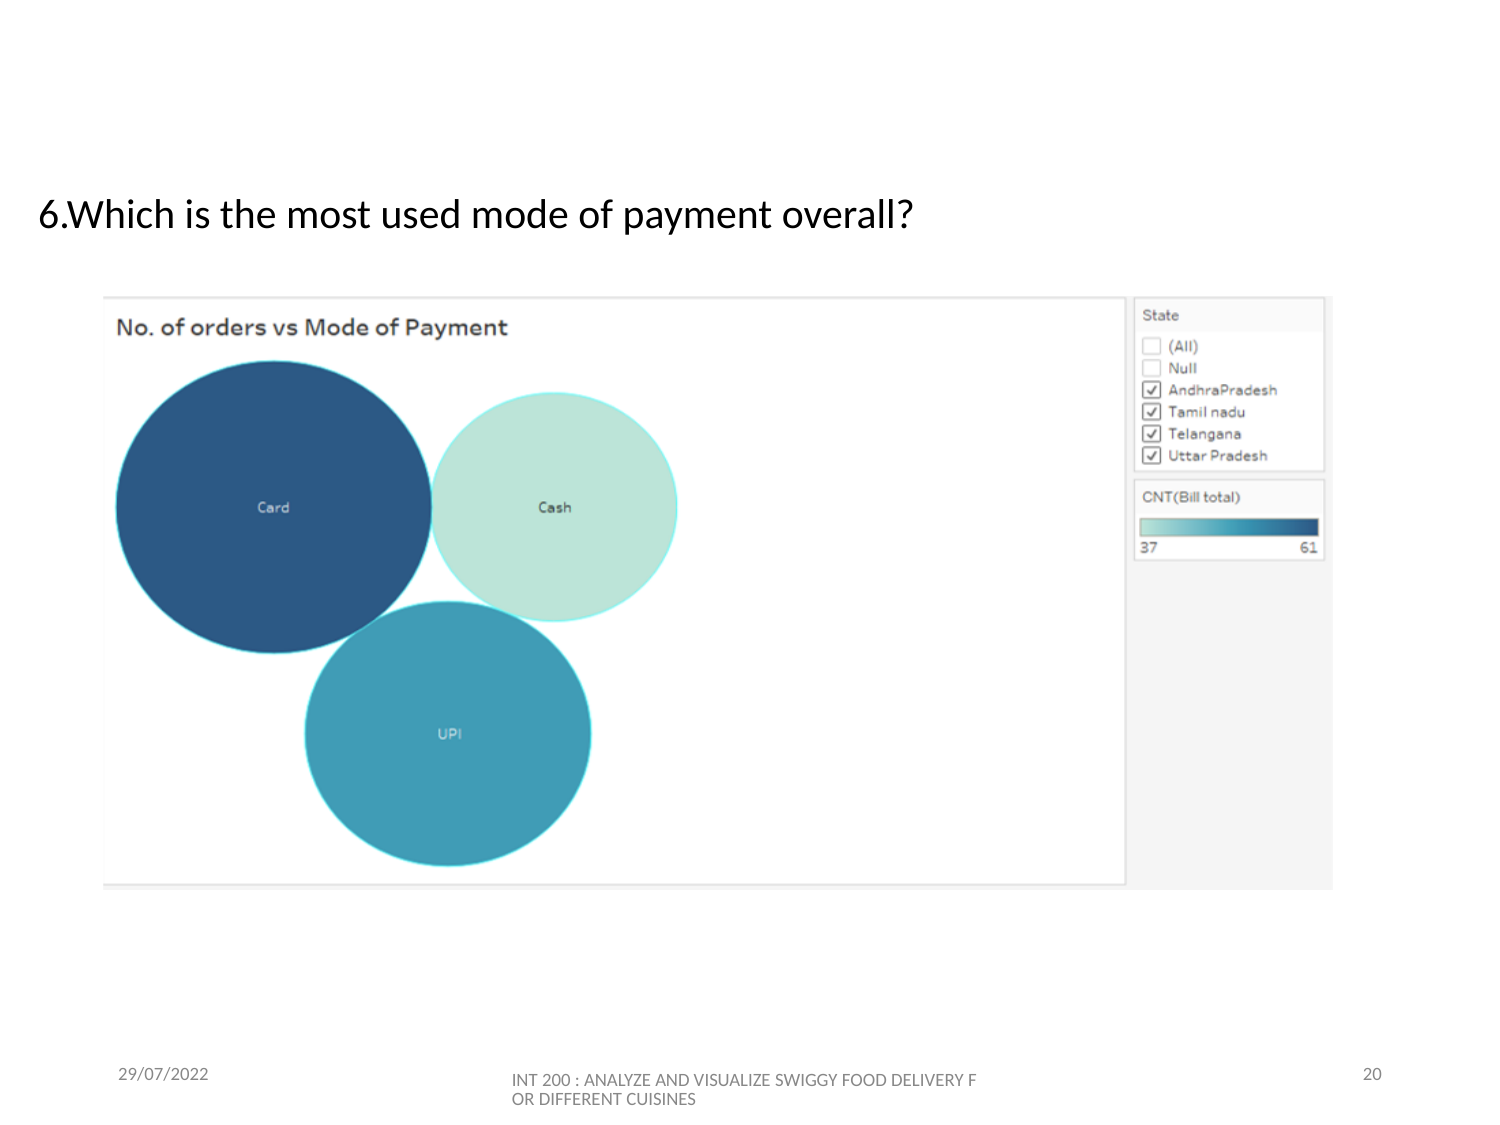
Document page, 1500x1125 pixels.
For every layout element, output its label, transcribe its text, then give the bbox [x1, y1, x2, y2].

picture [102, 296, 1333, 890]
footer INT 200 : ANALYZE AND VISUALIZE SWIGGY FOOD DELIVERY FOR DIFFERENT CUISINES [496, 1055, 1004, 1103]
slide_number 20 [1059, 1042, 1397, 1103]
title 6.Which is the most used mode of payment overall? [23, 138, 1357, 292]
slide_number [103, 1042, 441, 1103]
